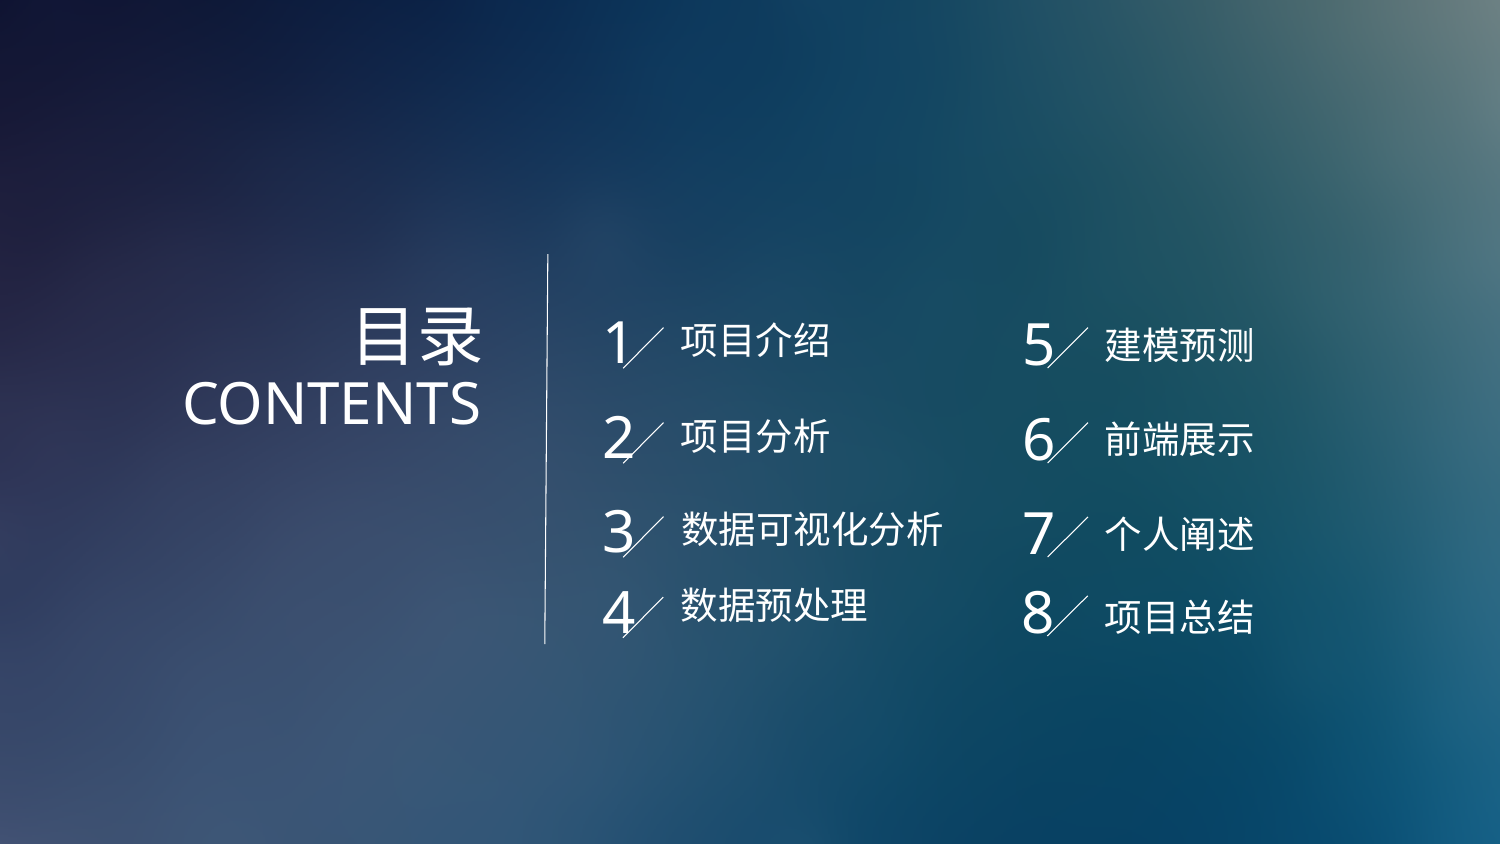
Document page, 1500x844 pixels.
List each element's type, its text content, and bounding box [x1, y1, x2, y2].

text_box 数据可视化分析 [666, 499, 959, 559]
text_box 项目分析 [665, 405, 846, 465]
text_box 建模预测 [1089, 314, 1270, 374]
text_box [586, 393, 664, 480]
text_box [586, 298, 664, 385]
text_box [586, 567, 664, 654]
text_box 个人阐述 [1089, 503, 1270, 564]
text_box 项目介绍 [665, 310, 846, 370]
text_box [46, 286, 500, 445]
picture [0, 0, 1500, 844]
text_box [1006, 394, 1088, 481]
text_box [586, 487, 664, 567]
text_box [544, 254, 548, 645]
text_box 数据预处理 [666, 574, 884, 635]
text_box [1006, 299, 1088, 386]
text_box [1006, 567, 1088, 654]
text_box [1006, 489, 1088, 567]
text_box 前端展示 [1089, 409, 1270, 469]
text_box 项目总结 [1089, 587, 1270, 647]
